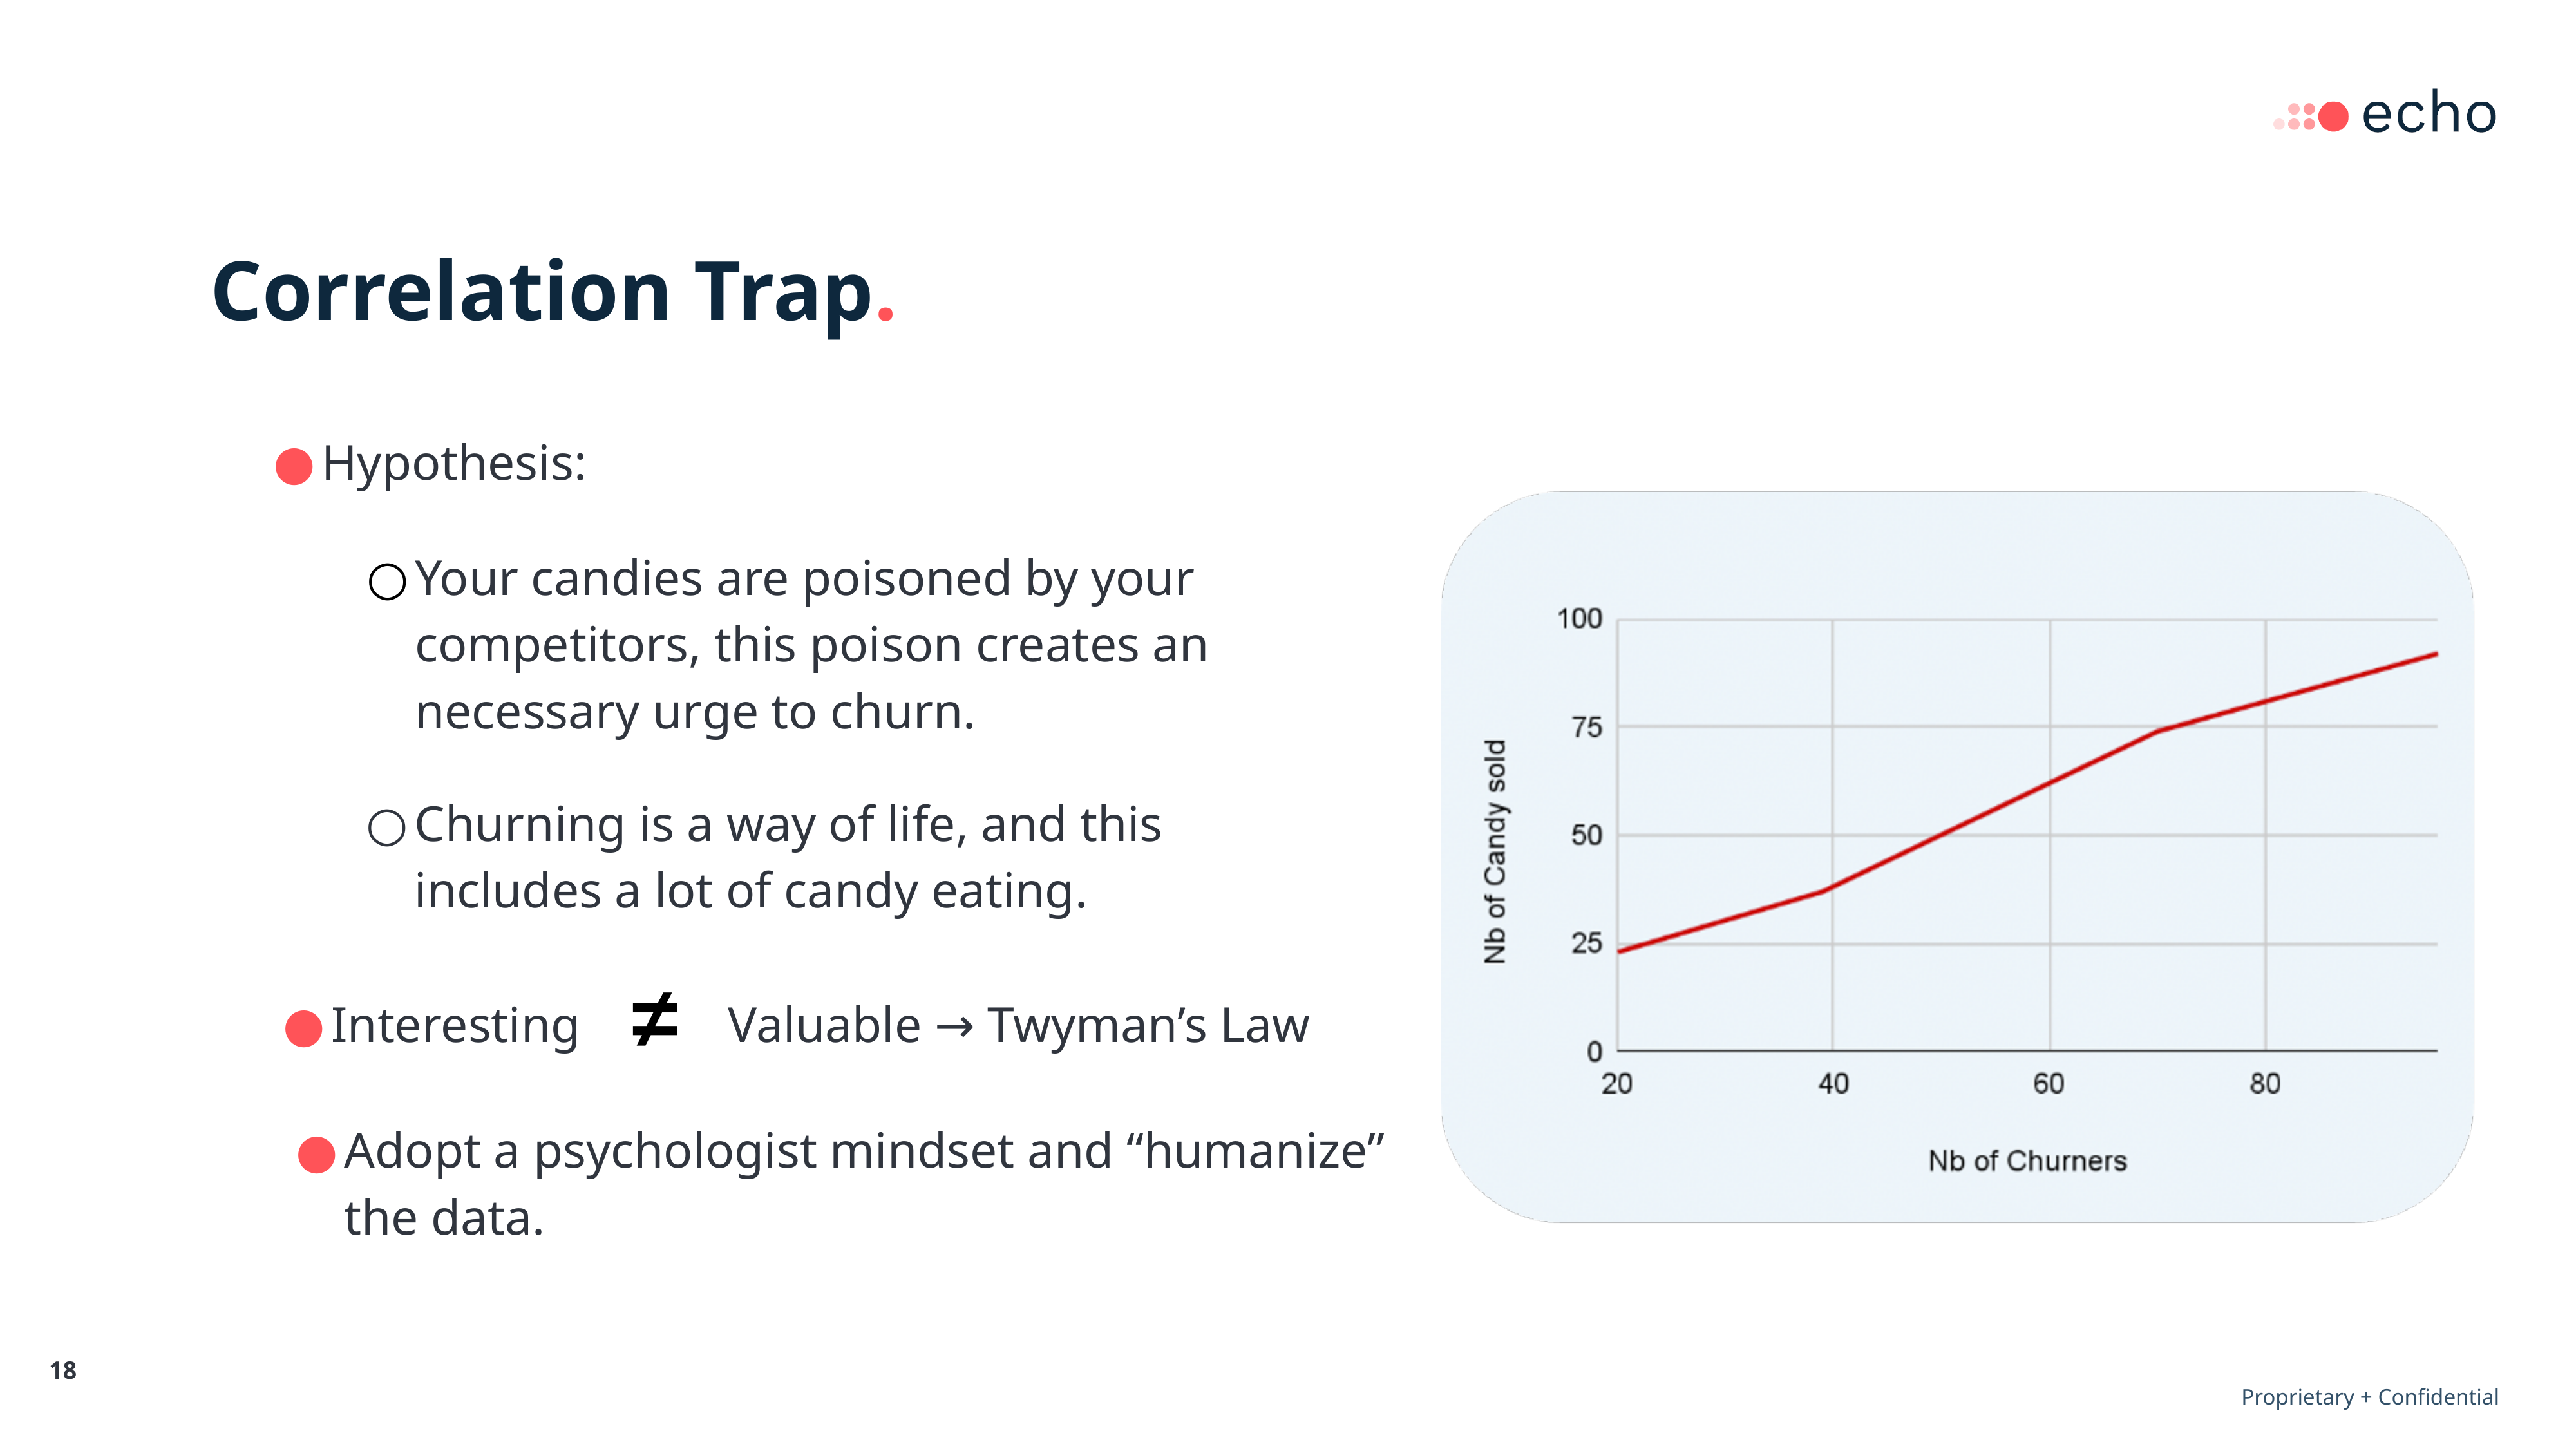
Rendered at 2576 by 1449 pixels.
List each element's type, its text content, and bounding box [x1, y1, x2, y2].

text_box Churning is a way of life, and this includes a lot of candy eating. [308, 774, 1202, 927]
slide_number ‹#› [30, 1354, 96, 1449]
text_box Correlation Trap. [210, 218, 1139, 337]
picture [1440, 491, 2476, 1224]
text_box Your candies are poisoned by your competitors, this poison creates an necessary urge to churn. [308, 528, 1371, 748]
text_box Valuable → Twyman’s Law [718, 975, 1437, 1061]
picture [2241, 37, 2510, 208]
text_box Hypothesis: [273, 423, 1393, 490]
text_box Adopt a psychologist mindset and “humanize” the data. [286, 1101, 1406, 1255]
text_box ≠ [578, 953, 732, 1075]
text_box Interesting [273, 975, 578, 1061]
